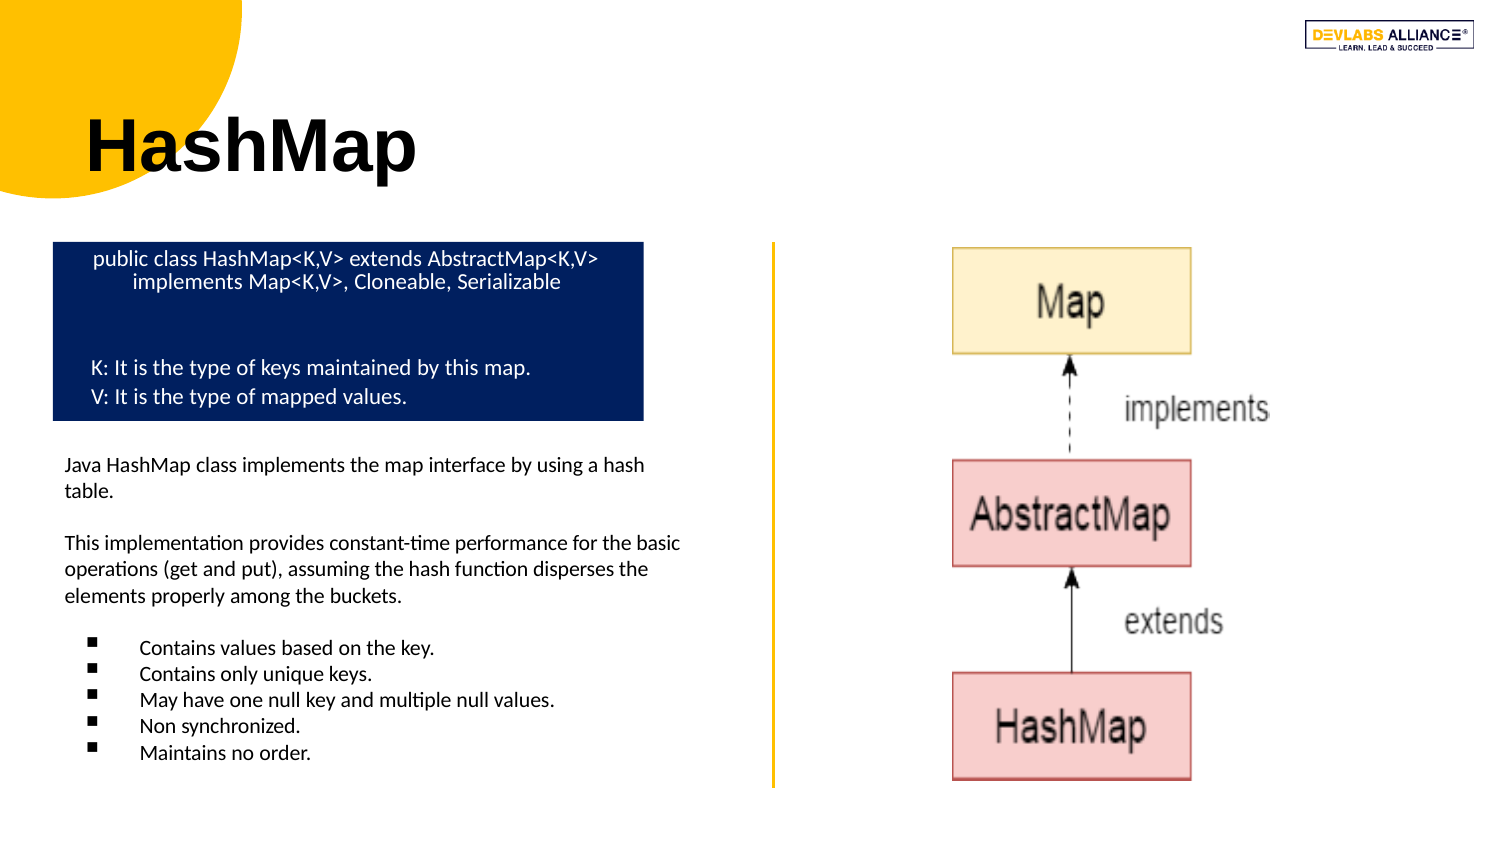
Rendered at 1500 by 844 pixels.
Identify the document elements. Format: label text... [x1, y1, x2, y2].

title HashMap [83, 94, 422, 238]
picture [1305, 20, 1474, 51]
text_box [52, 241, 644, 421]
text_box Java HashMap class implements the map interface by using a hash table. This implementation provides constant-time performance for the basic operations (get and put), assuming the hash function disperses the elements properly among the buckets. Contains values based on the key. Contains only unique keys. May have one null key and multiple null values. Non synchronized. Maintains no order. [62, 448, 697, 765]
text_box [0, 0, 242, 199]
picture [952, 247, 1270, 781]
text_box public class HashMap<K,V> extends AbstractMap<K,V> implements Map<K,V>, Cloneable, Serializable K: It is the type of keys maintained by this map. V: It is the type of mapped values. [91, 241, 606, 410]
